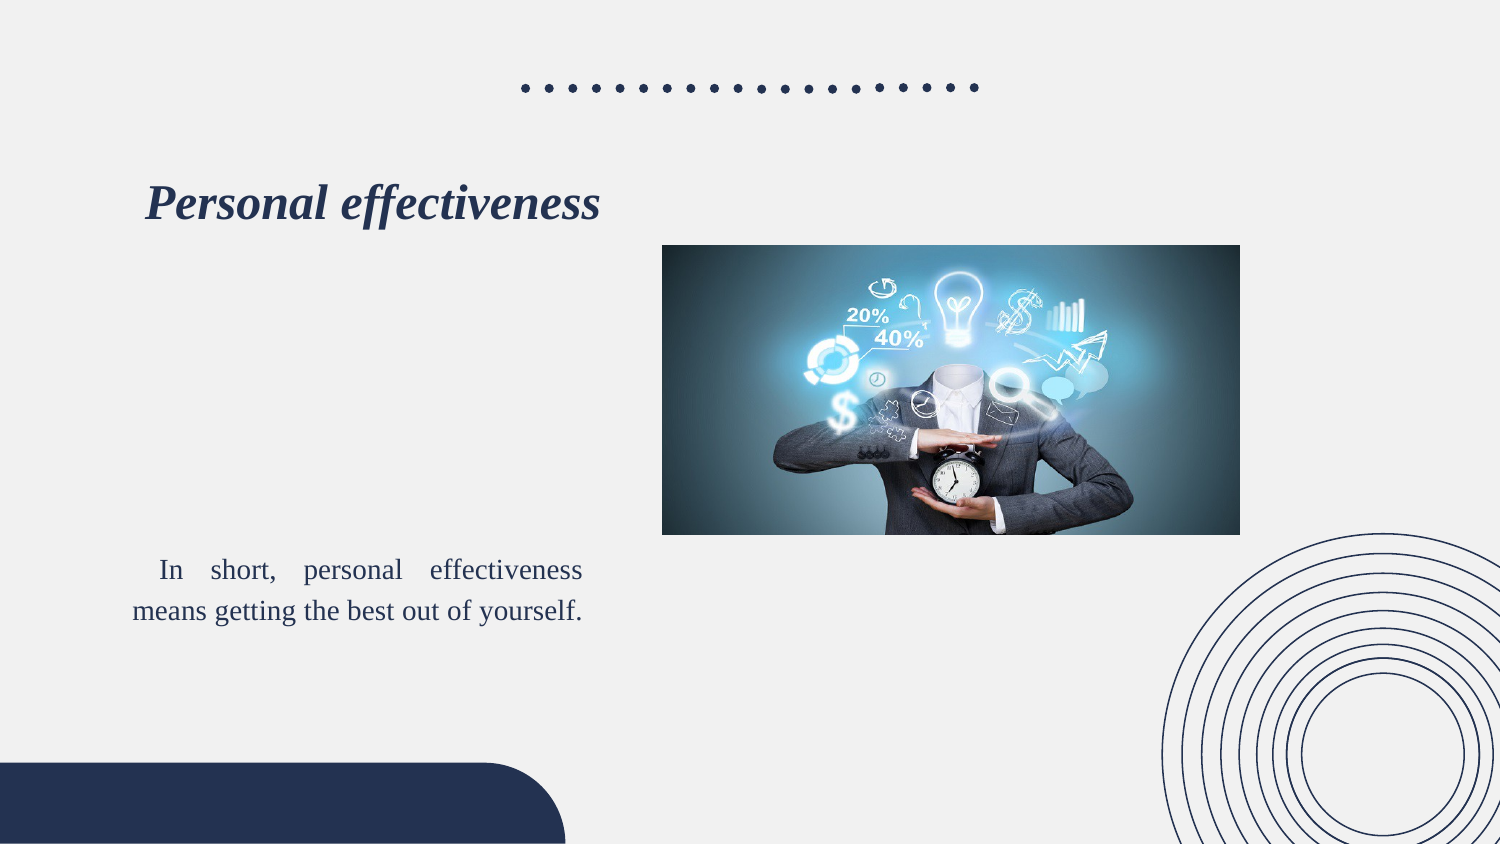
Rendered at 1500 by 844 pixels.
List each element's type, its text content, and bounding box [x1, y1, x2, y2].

picture [662, 244, 1240, 535]
subtitle Personal effectiveness [117, 134, 1074, 245]
title In short, personal effectiveness means getting the best out of yourself. [117, 530, 599, 668]
